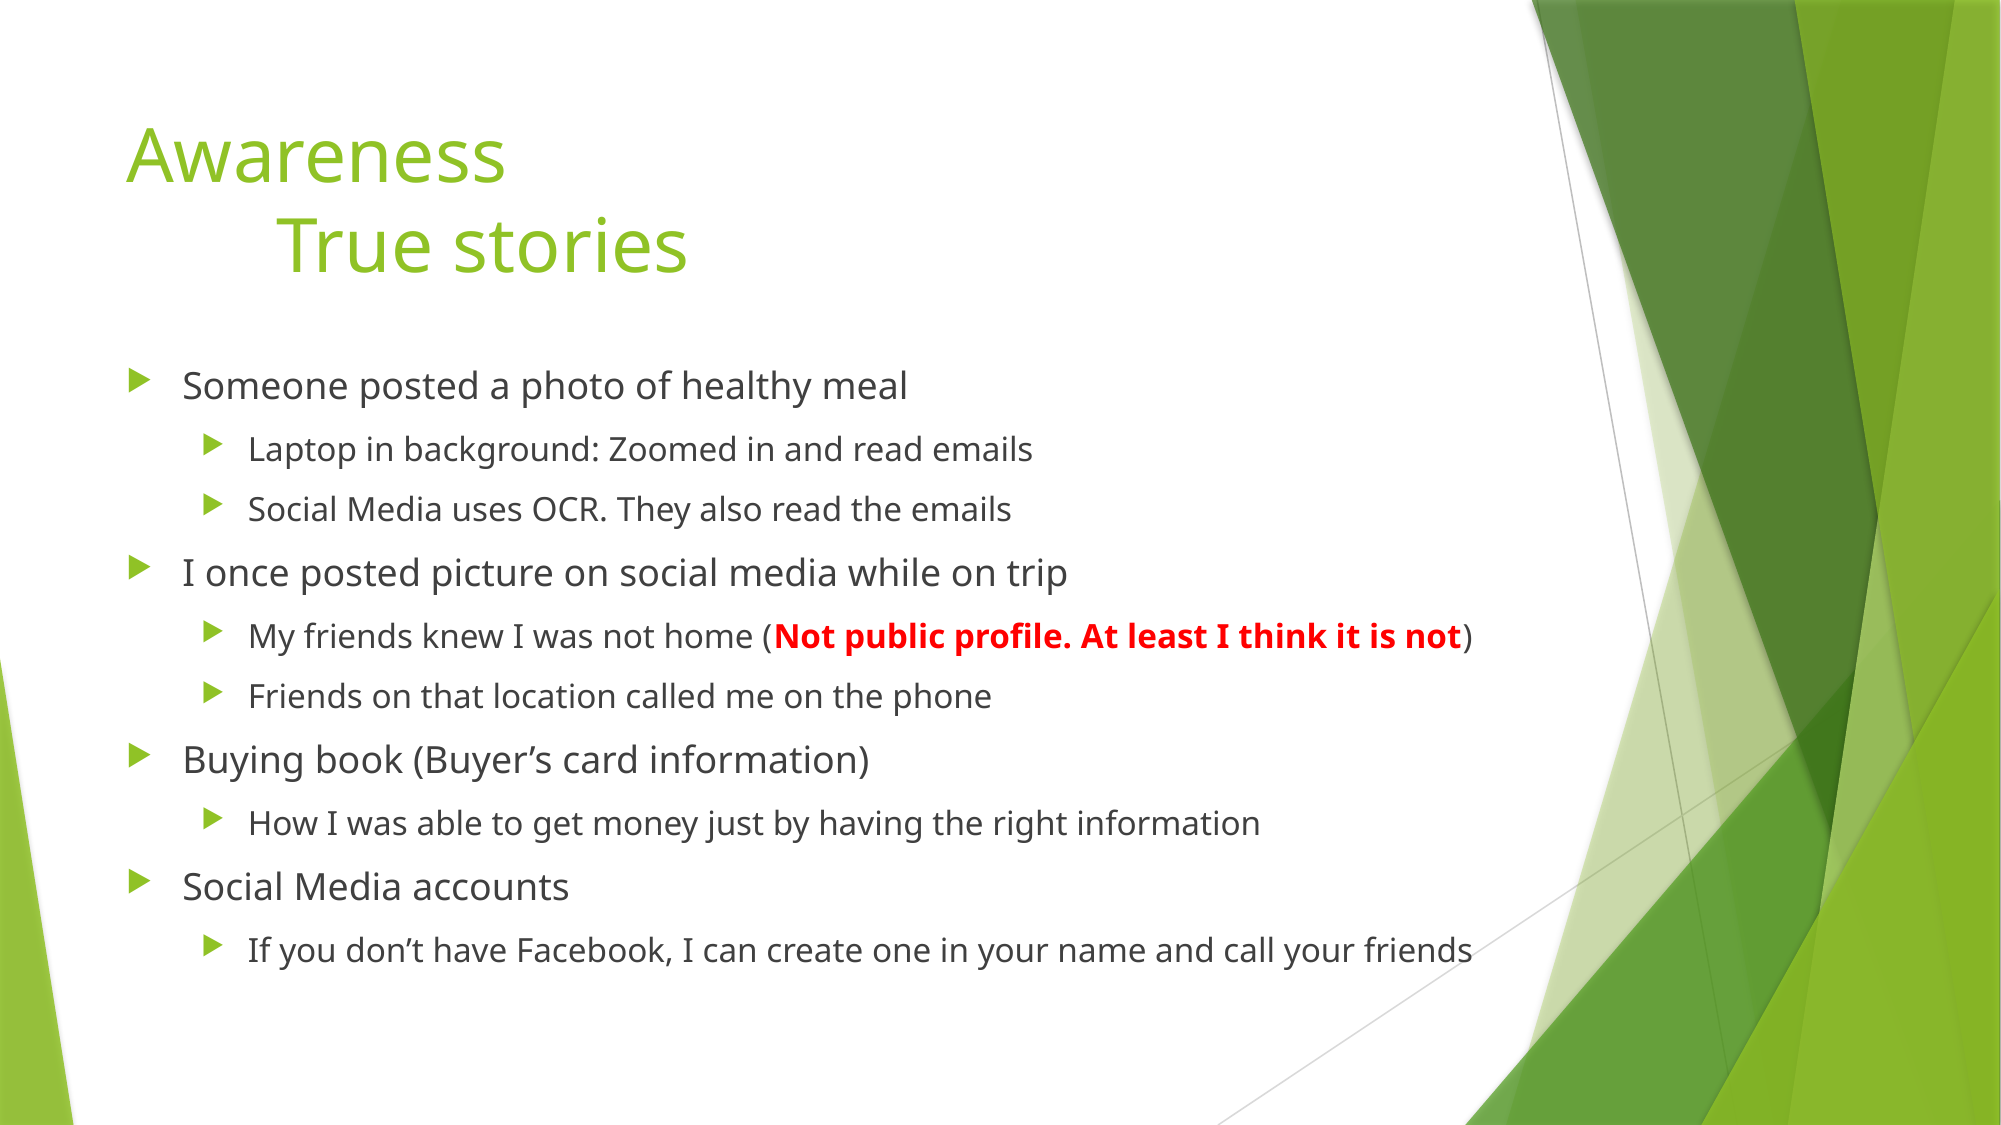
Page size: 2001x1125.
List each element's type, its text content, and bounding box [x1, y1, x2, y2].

list Someone posted a photo of healthy meal Laptop in background: Zoomed in and read emails Social Media uses OCR. They also read the emails I once posted picture on social media while on trip My friends knew I was not home (Not public profile. At least I think it is not) Friends on that location called me on the phone Buying book (Buyer’s card information) How I was able to get money just by having the right information Social Media accounts If you don’t have Facebook, I can create one in your name and call your friends [111, 354, 1522, 992]
title Awareness True stories [111, 99, 1522, 317]
